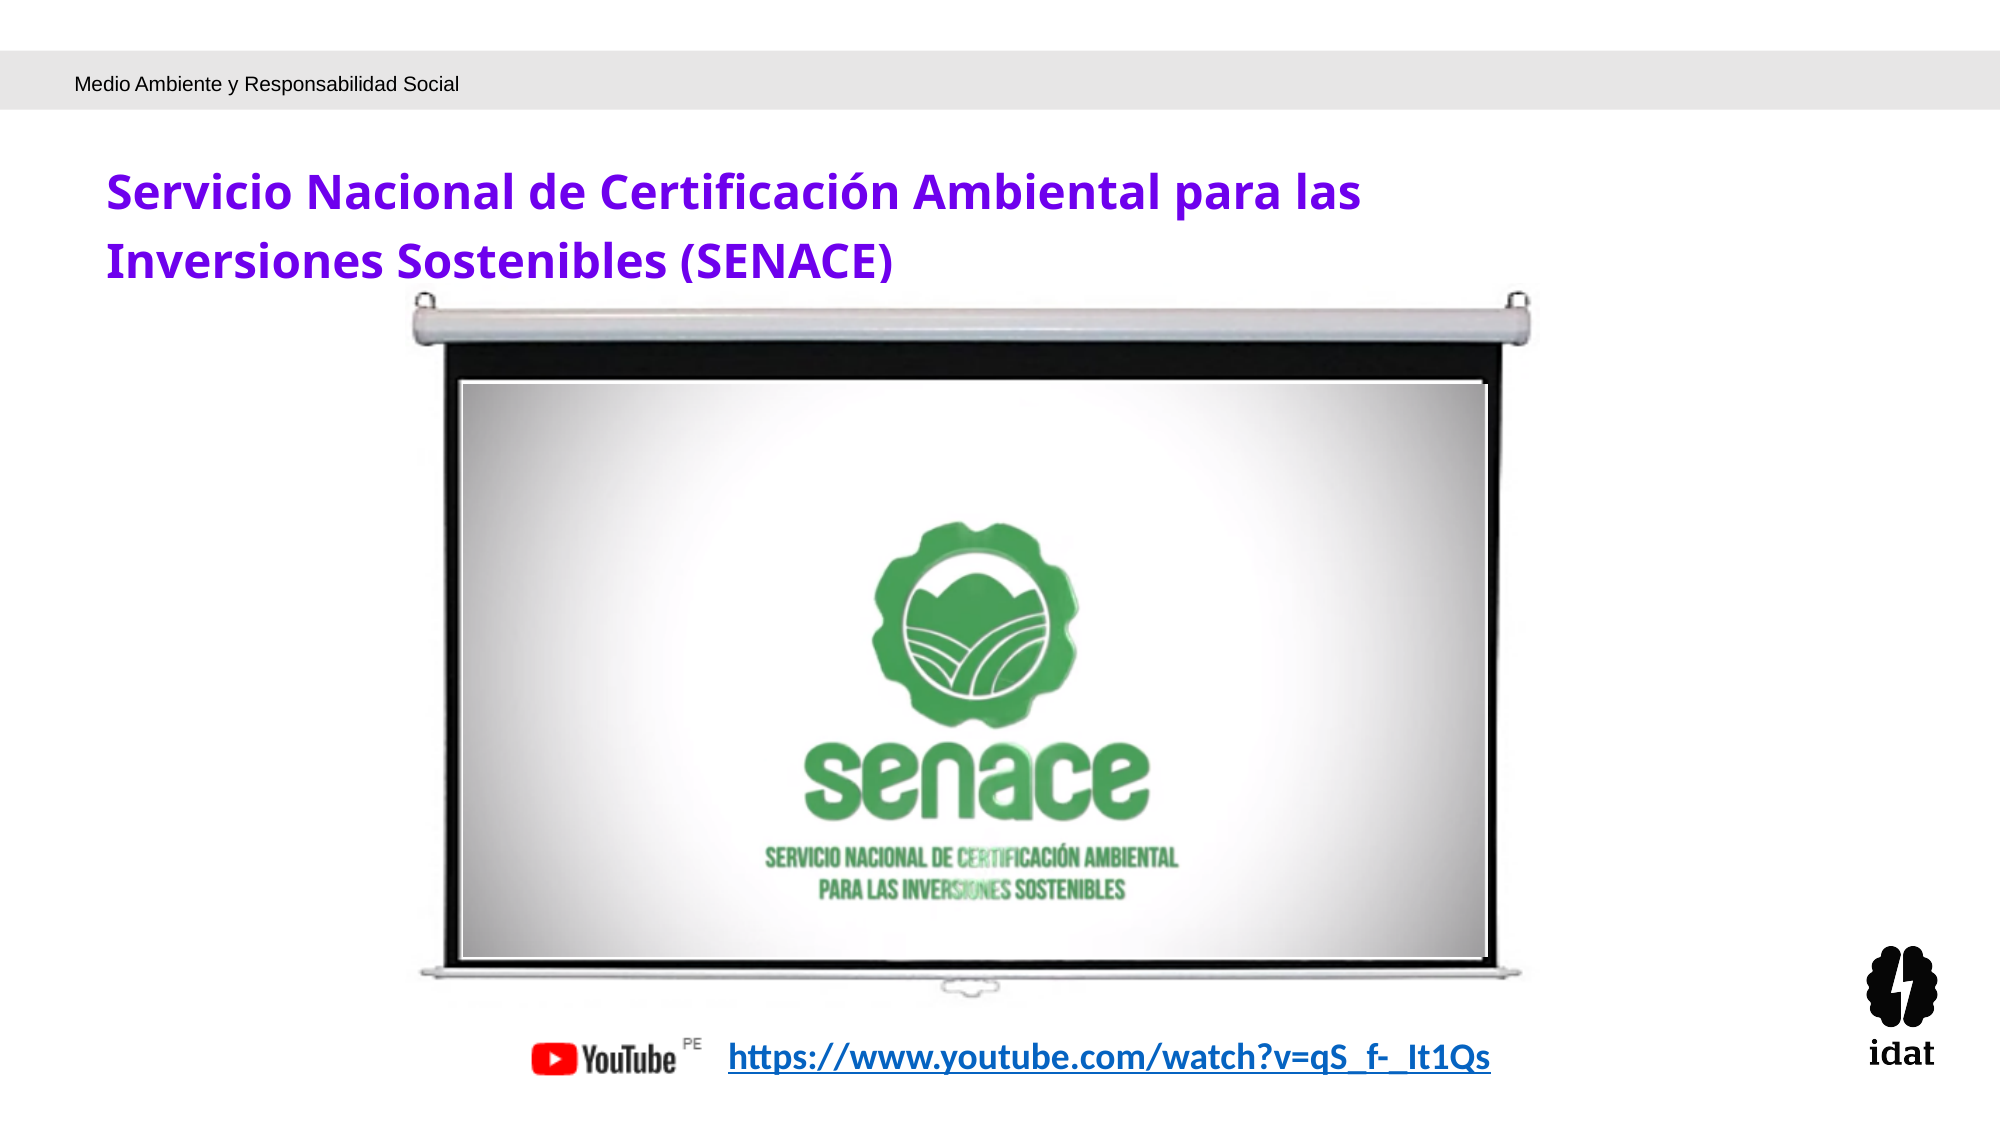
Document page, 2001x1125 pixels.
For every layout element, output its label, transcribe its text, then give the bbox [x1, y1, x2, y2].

list Medio Ambiente y Responsabilidad Social [74, 58, 690, 106]
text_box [405, 283, 1540, 1008]
picture [1866, 946, 1938, 1065]
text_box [524, 1014, 1511, 1095]
list Servicio Nacional de Certificación Ambiental para las Inversiones Sostenibles (SENACE) [106, 150, 1457, 292]
